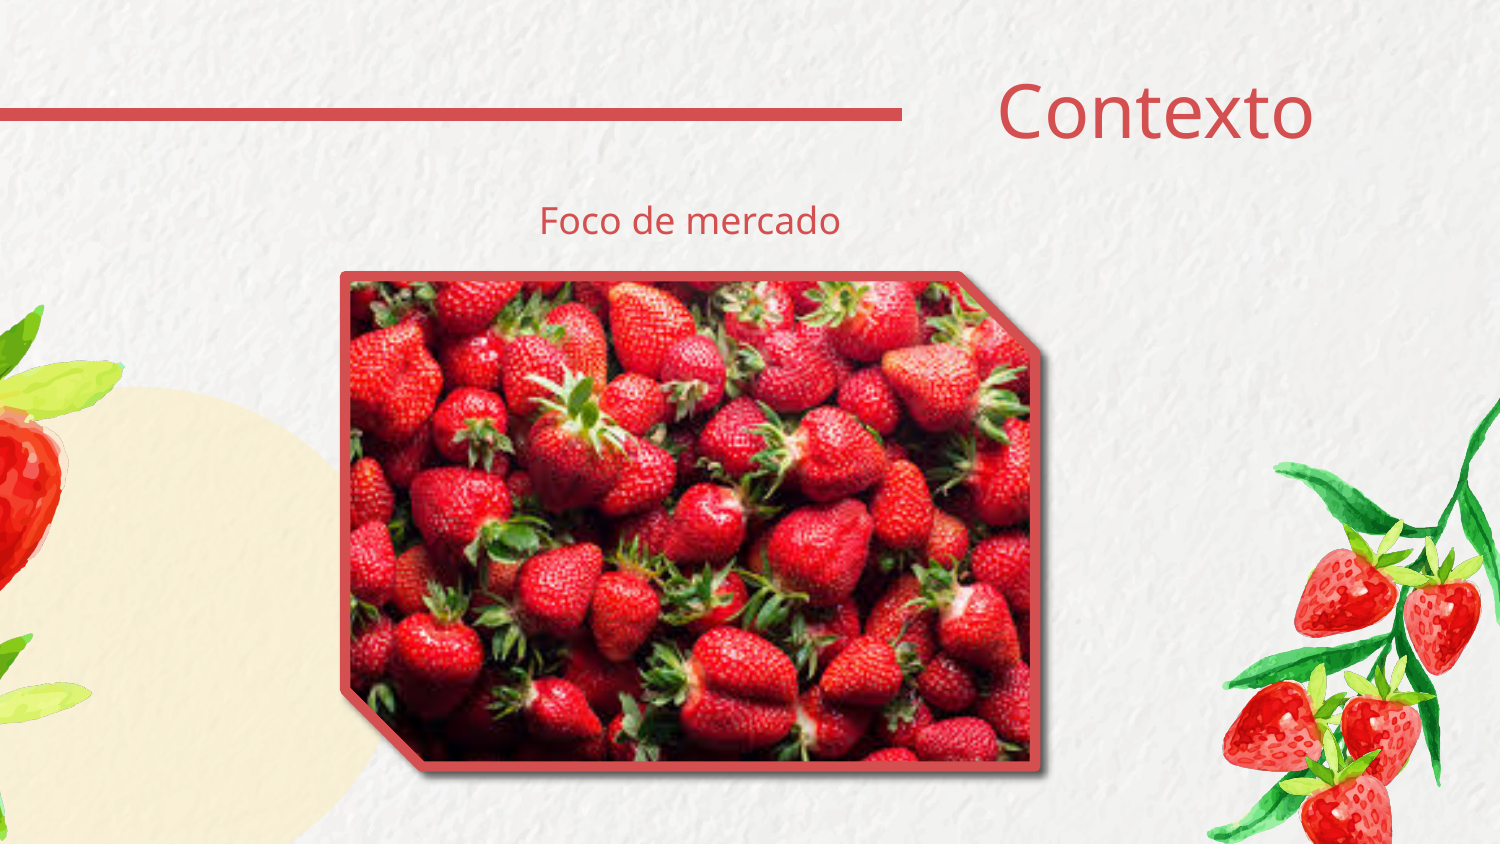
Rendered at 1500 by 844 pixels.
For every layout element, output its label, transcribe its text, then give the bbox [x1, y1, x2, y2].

picture [0, 0, 1500, 844]
text_box [29, 386, 360, 844]
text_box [1206, 338, 1500, 844]
title Contexto [981, 68, 1497, 169]
text_box Foco de mercado [467, 182, 913, 273]
